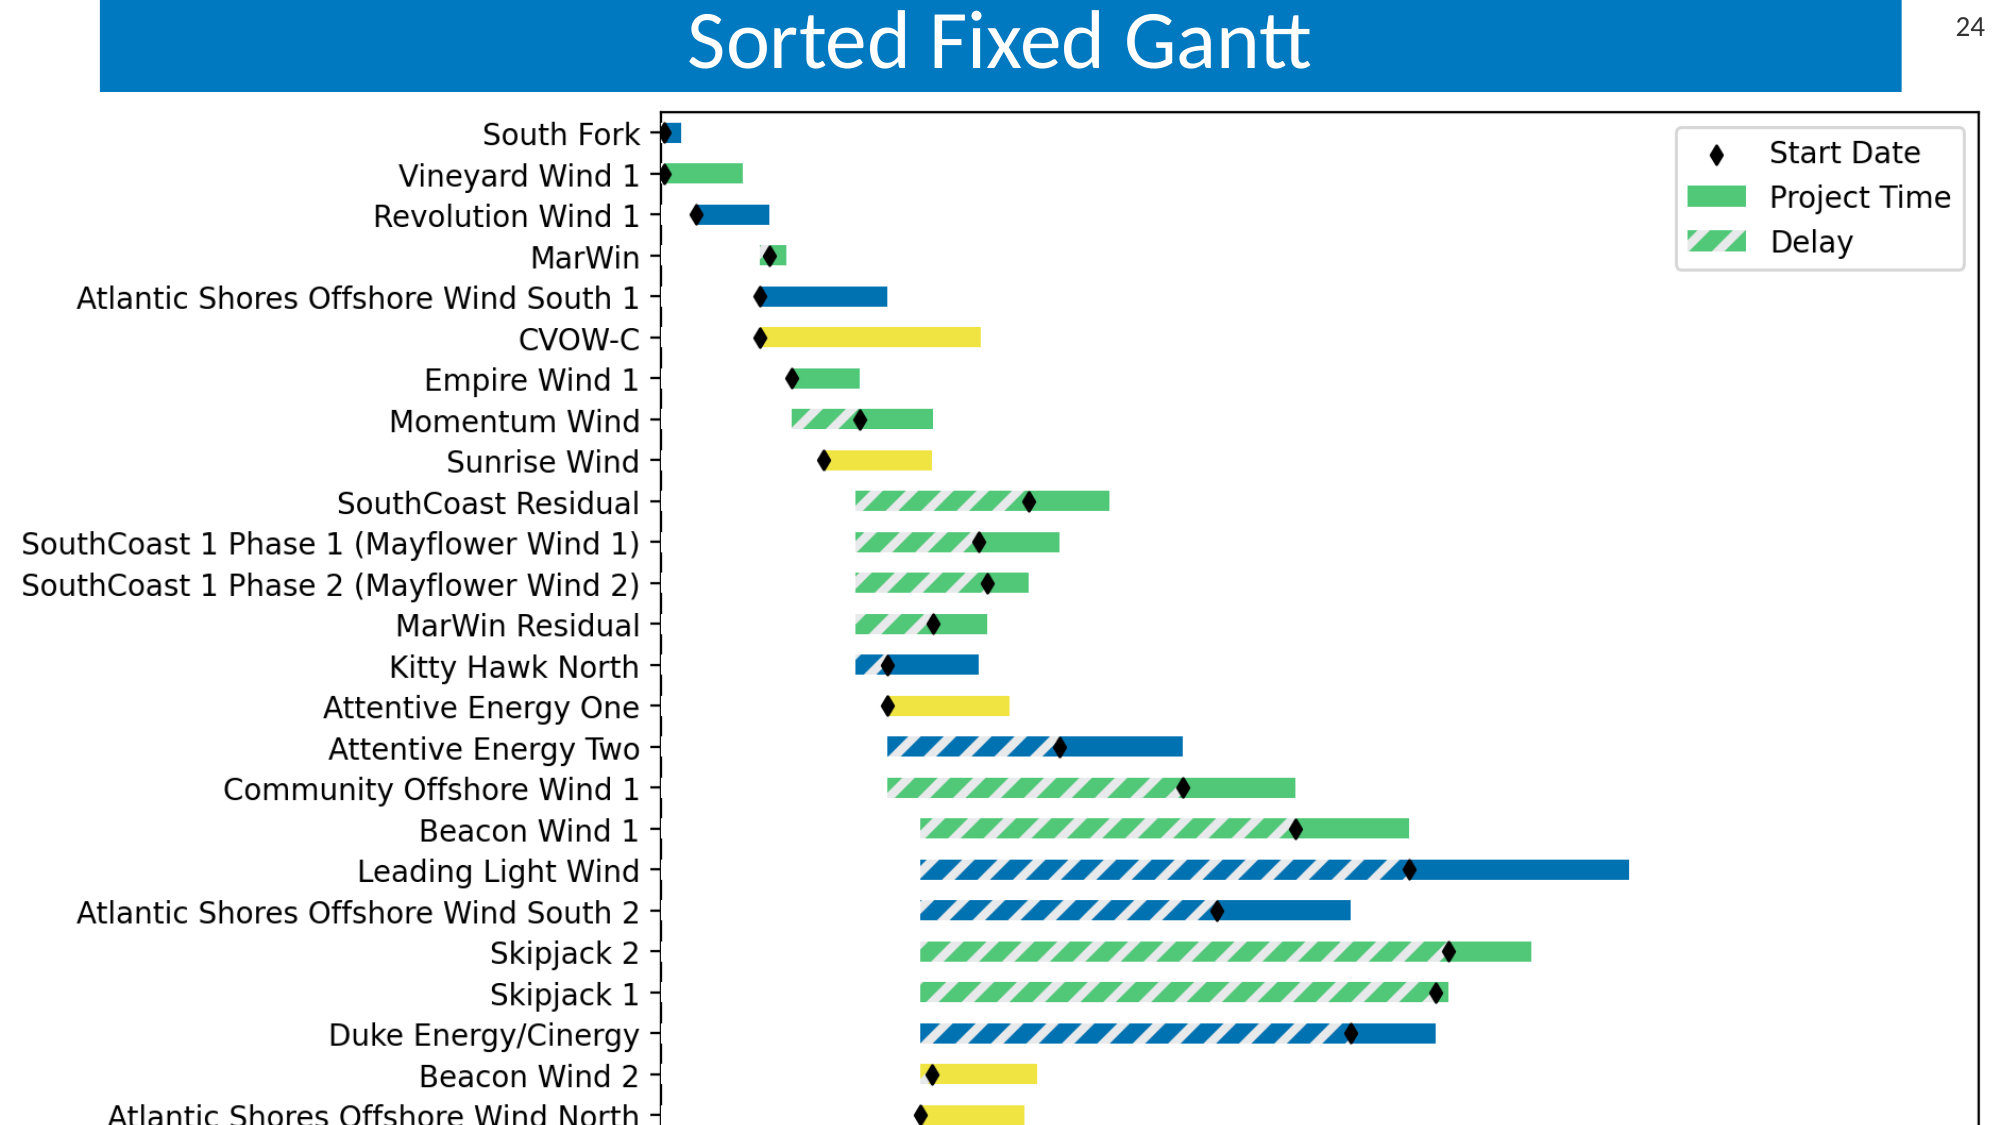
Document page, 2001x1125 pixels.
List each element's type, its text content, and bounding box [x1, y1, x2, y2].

title Sorted Fixed Gantt [99, 0, 1902, 90]
picture [0, 92, 2000, 1125]
